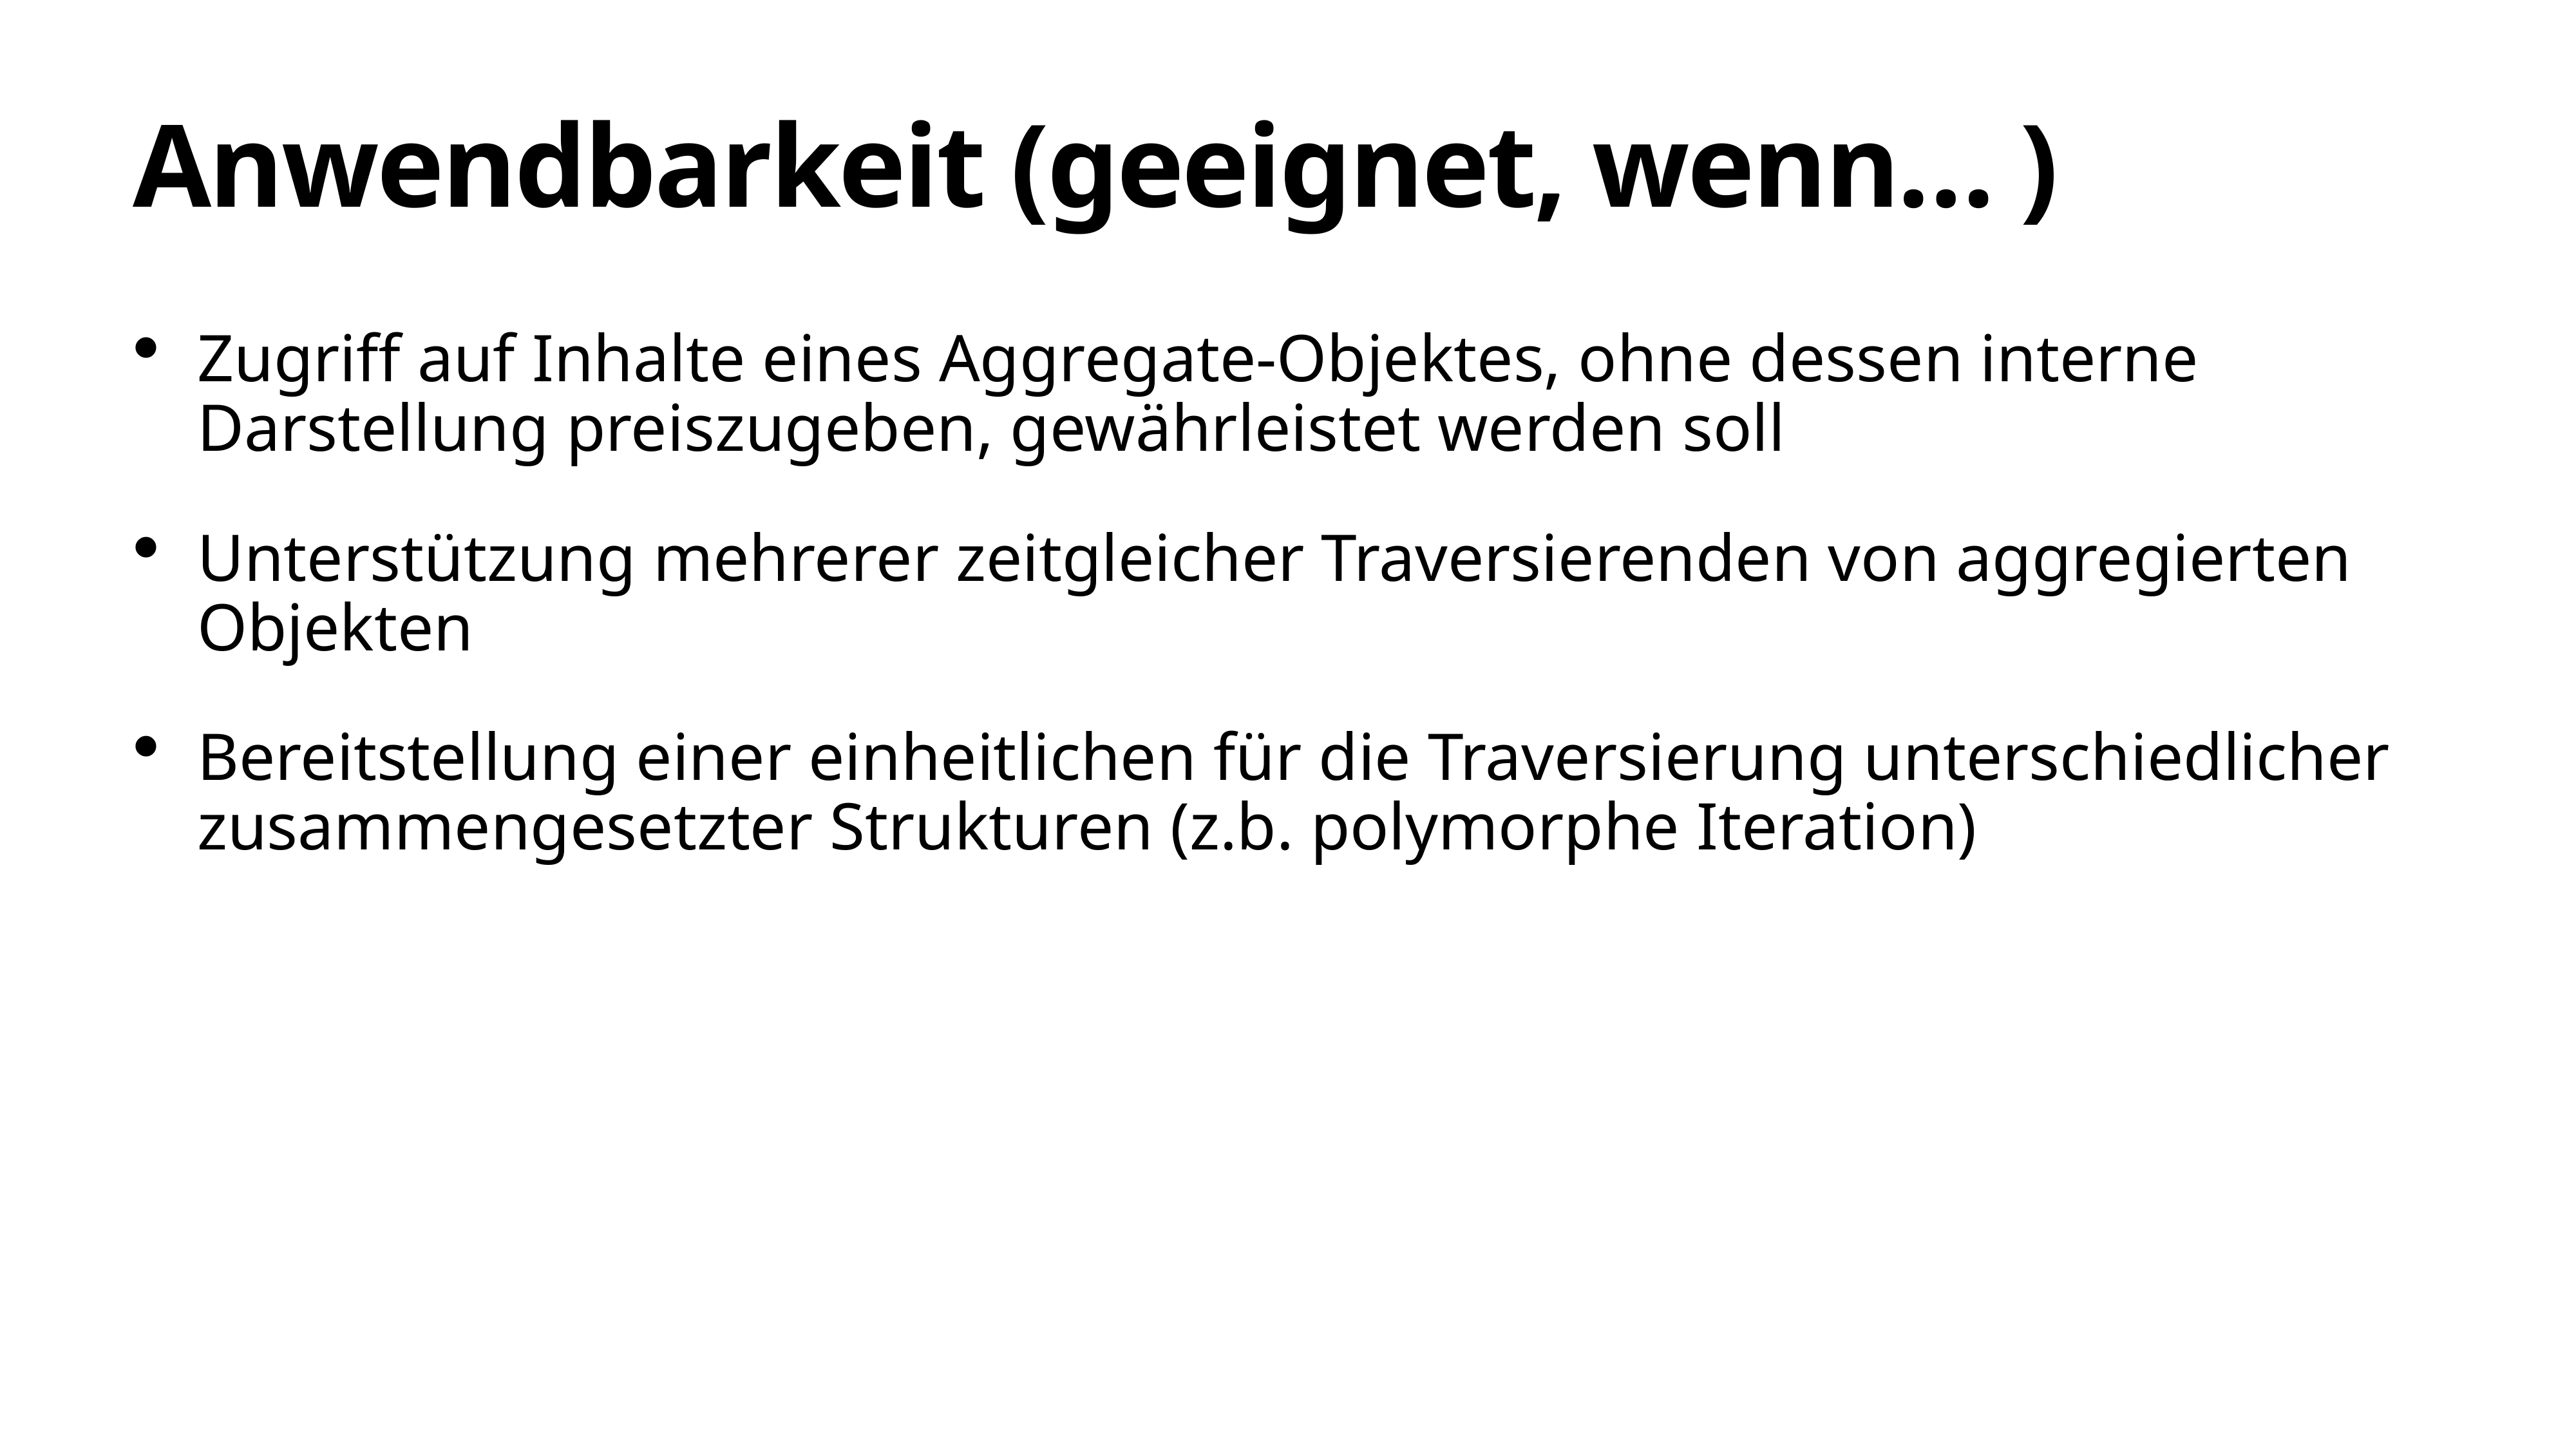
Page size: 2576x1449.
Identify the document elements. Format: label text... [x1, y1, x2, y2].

title Anwendbarkeit (geeignet, wenn… ) [127, 113, 2449, 266]
list Zugriff auf Inhalte eines Aggregate-Objektes, ohne dessen interne Darstellung preiszugeben, gewährleistet werden soll Unterstützung mehrerer zeitgleicher Traversierenden von aggregierten Objekten Bereitstellung einer einheitlichen für die Traversierung unterschiedlicher zusammengesetzter Strukturen (z.b. polymorphe Iteration) [127, 320, 2449, 1363]
